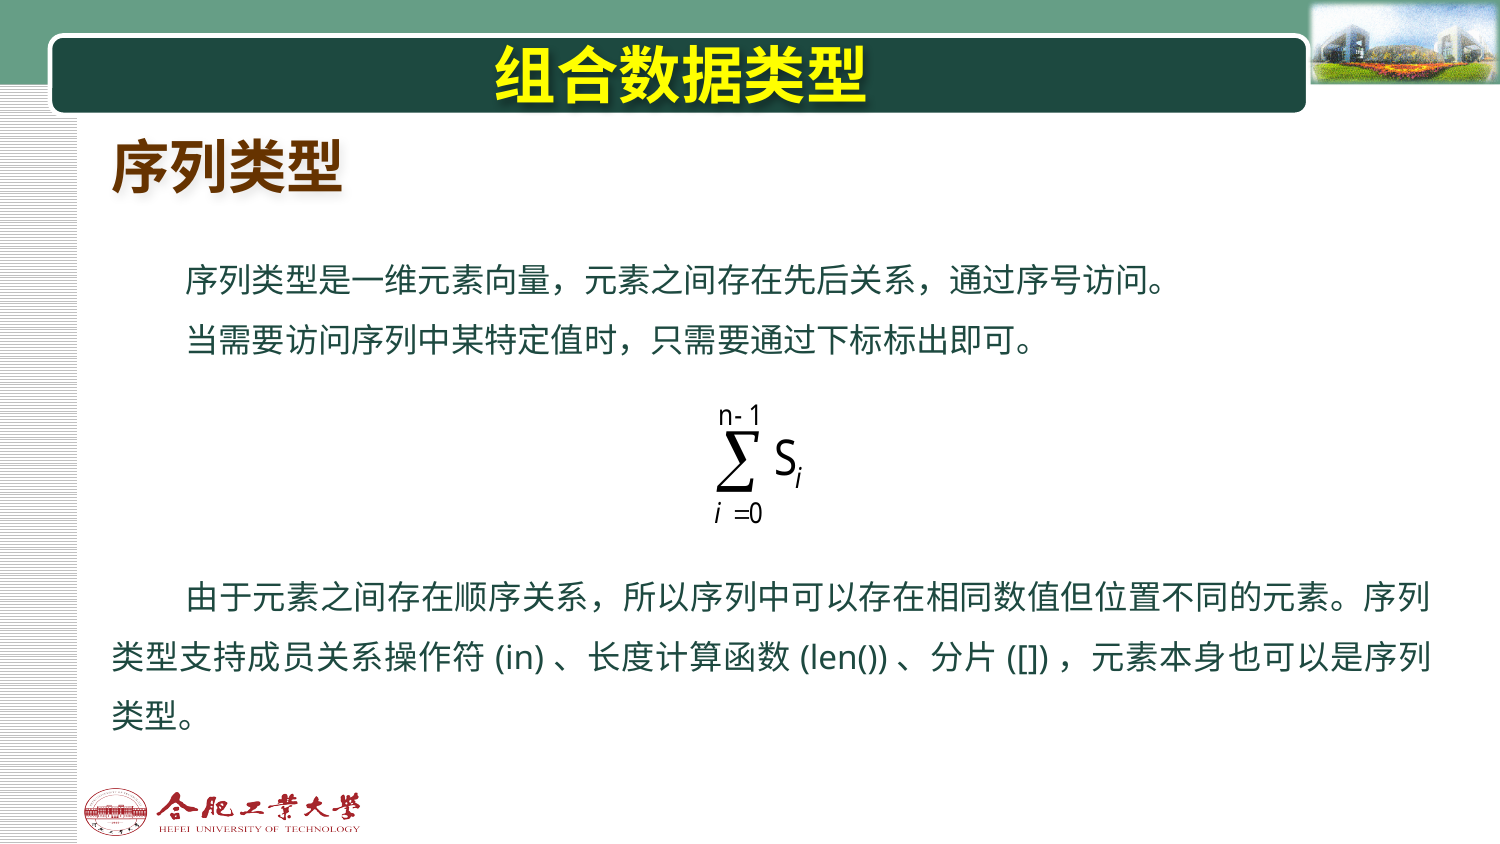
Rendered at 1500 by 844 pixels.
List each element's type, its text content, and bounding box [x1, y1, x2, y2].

text_box 序列类型是一维元素向量，元素之间存在先后关系，通过序号访问。 当需要访问序列中某特定值时，只需要通过下标标出即可。 [96, 232, 1424, 367]
picture [1313, 6, 1495, 79]
text_box 序列类型 [96, 123, 421, 208]
text_box 由于元素之间存在顺序关系，所以序列中可以存在相同数值但位置不同的元素。序列类型支持成员关系操作符(in)、长度计算函数(len())、分片([])，元素本身也可以是序列类型。 [96, 548, 1447, 743]
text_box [709, 389, 822, 534]
picture [78, 785, 372, 841]
title 组合数据类型 [75, 39, 1288, 109]
